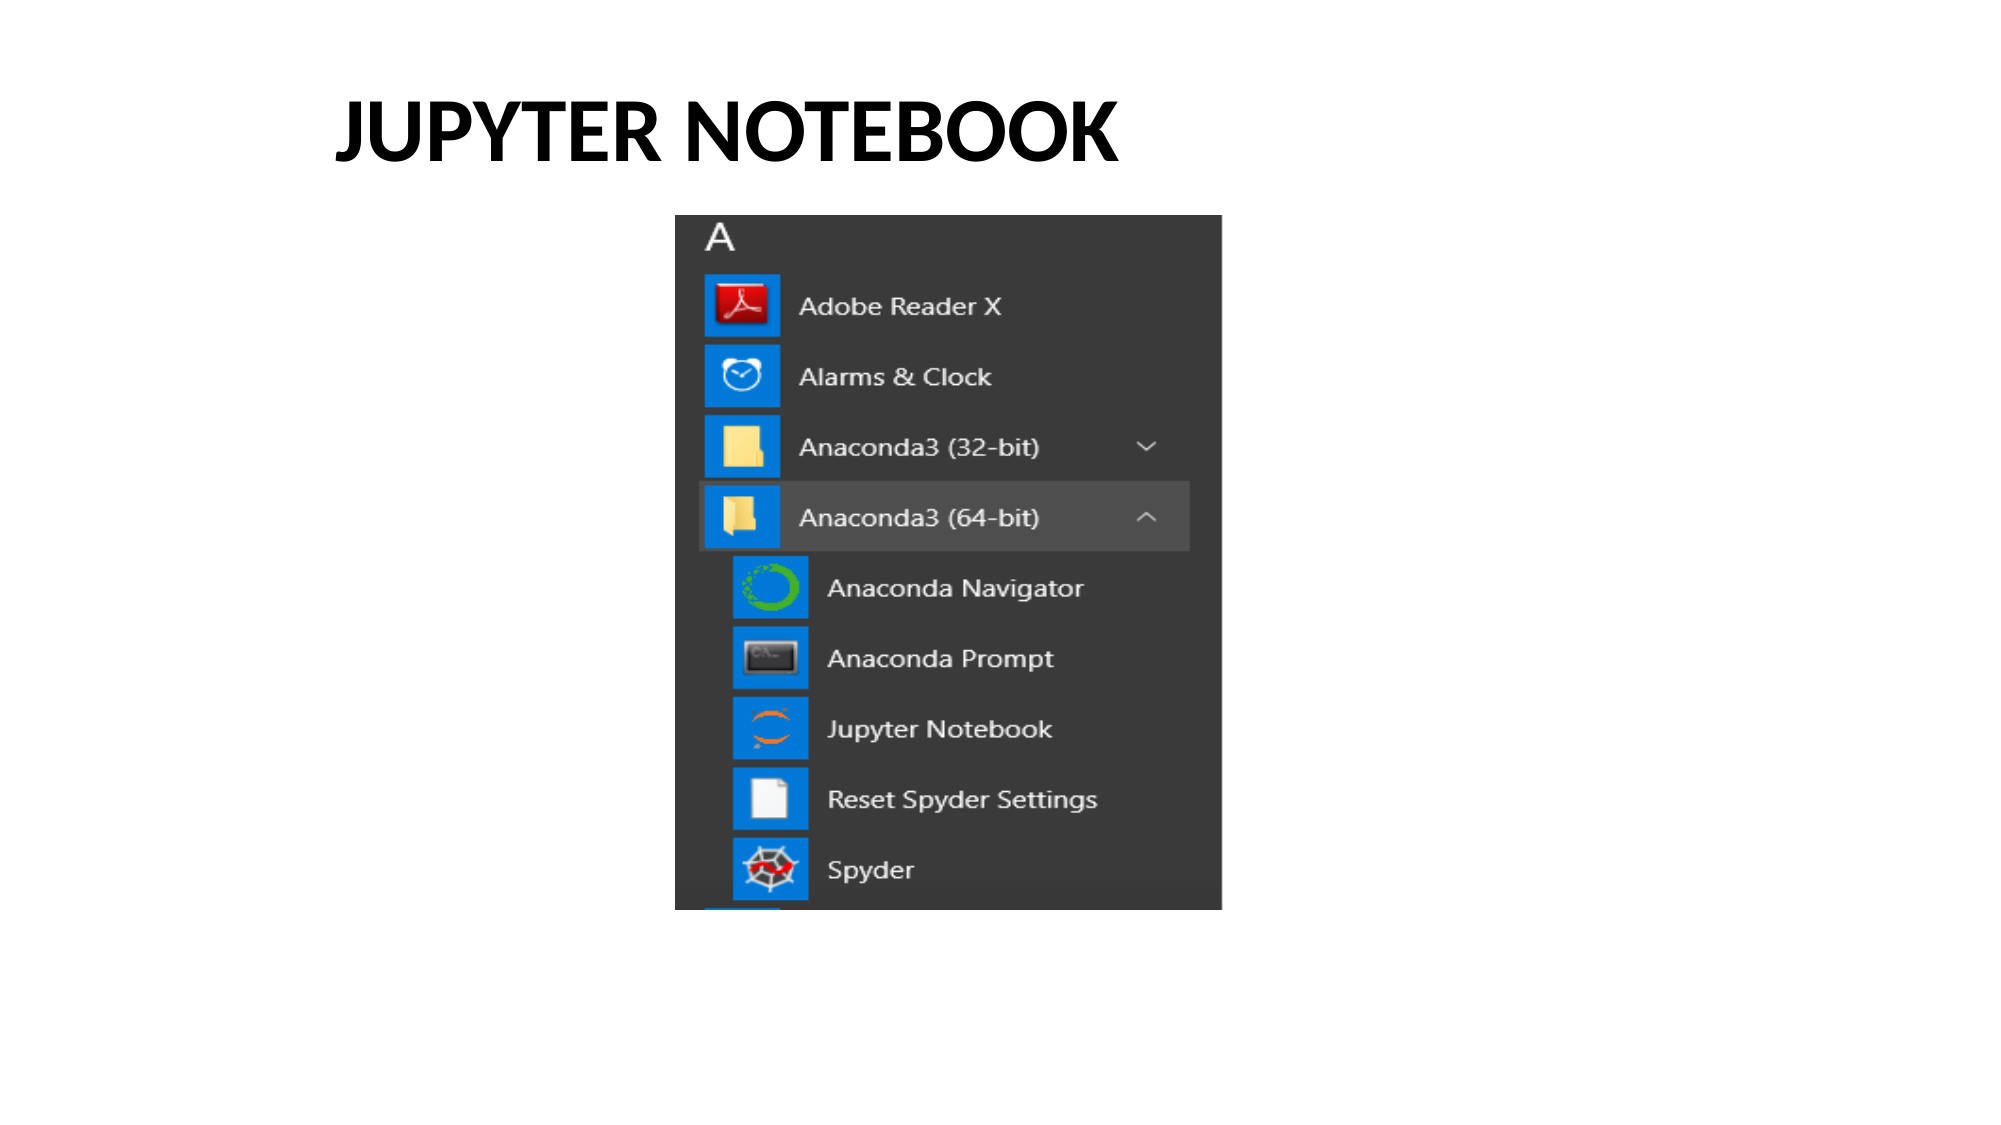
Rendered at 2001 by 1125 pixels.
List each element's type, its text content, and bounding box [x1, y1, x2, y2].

text_box JUPYTER NOTEBOOK [299, 62, 1425, 188]
picture [674, 215, 1230, 910]
